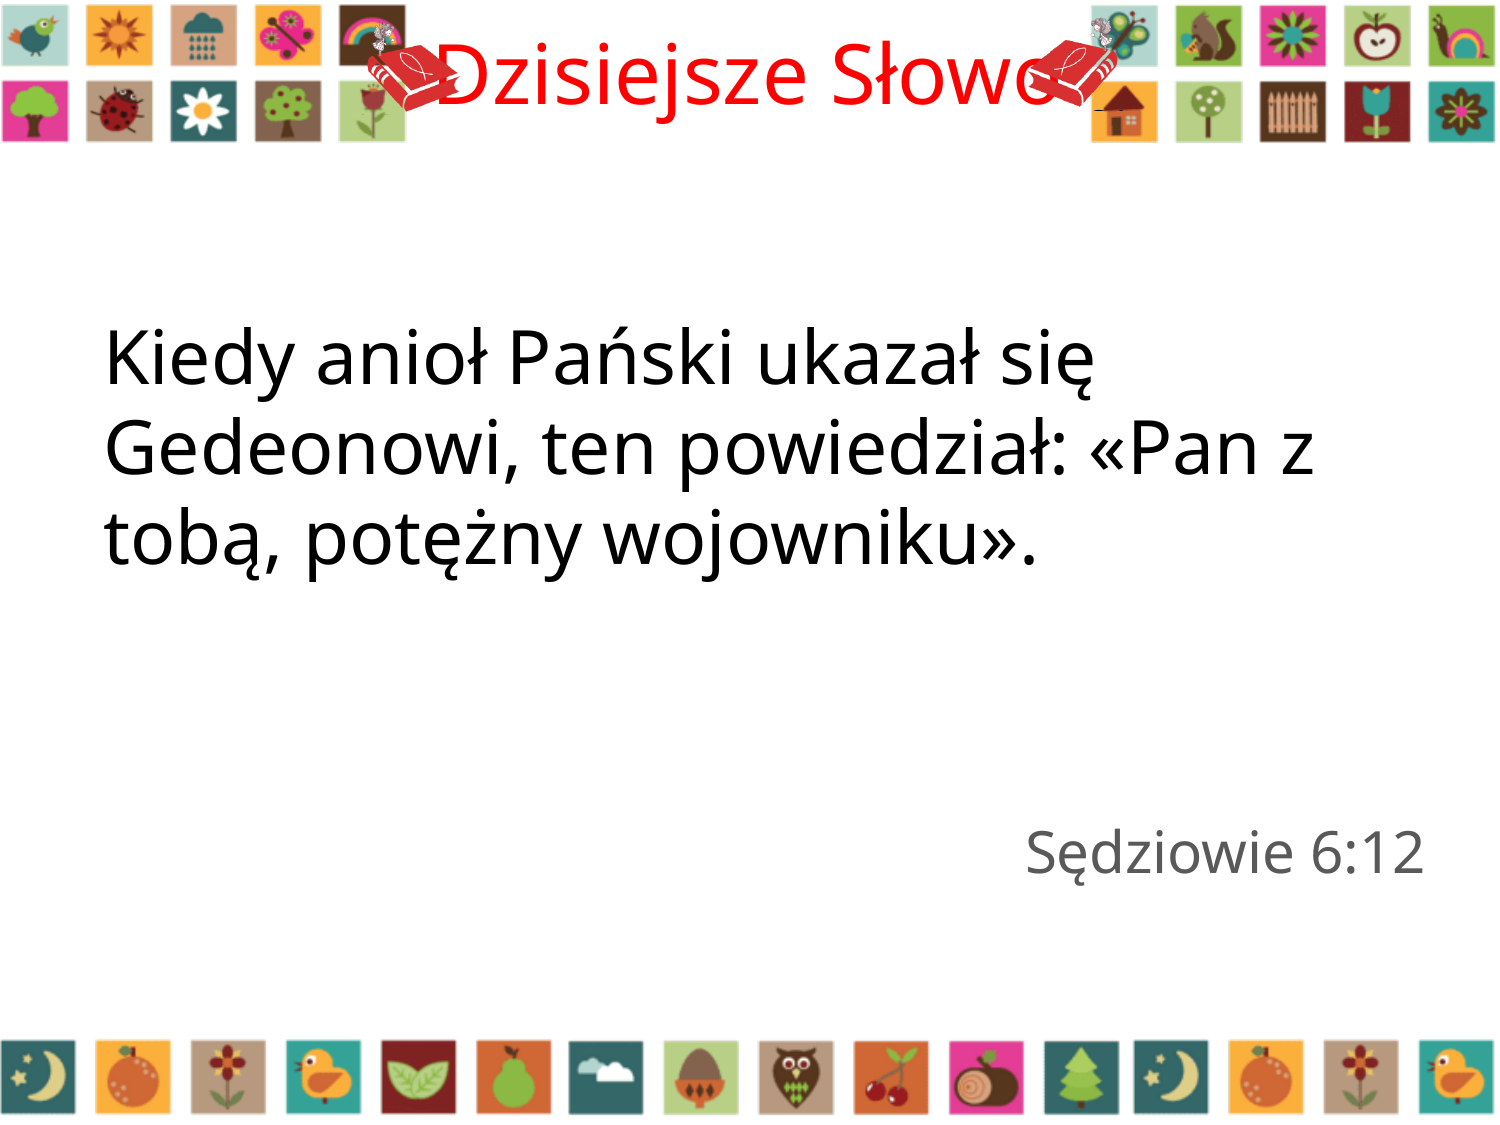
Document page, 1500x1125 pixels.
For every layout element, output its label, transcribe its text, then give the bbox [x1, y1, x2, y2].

text_box Sędziowie 6:12 [808, 807, 1441, 893]
text_box Dzisiejsze Słowo [425, 13, 1078, 129]
picture [996, 3, 1500, 150]
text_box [0, 1028, 1500, 1118]
text_box Kiedy anioł Pański ukazał się Gedeonowi, ten powiedział: «Pan z tobą, potężny wojowniku». [88, 302, 1436, 588]
picture [0, 3, 492, 150]
